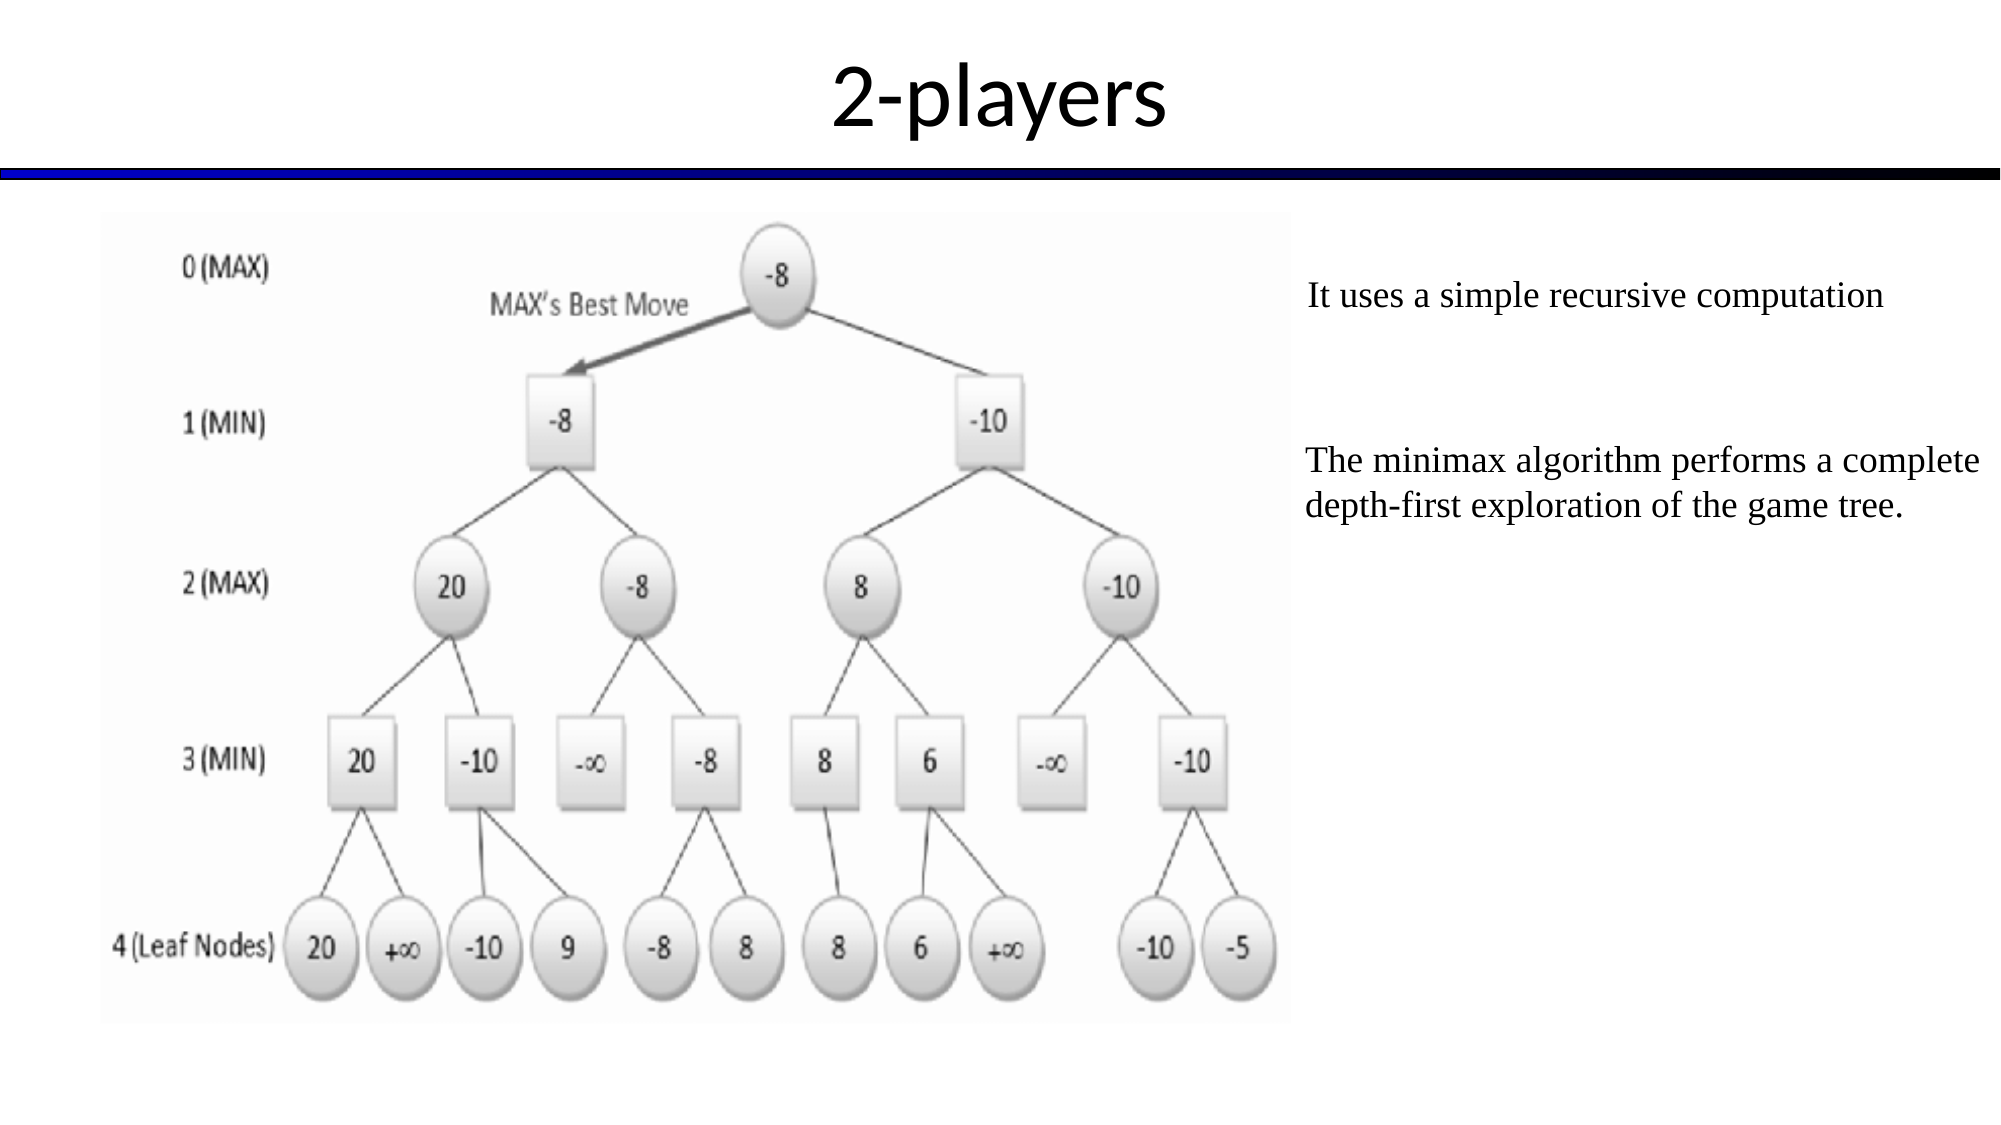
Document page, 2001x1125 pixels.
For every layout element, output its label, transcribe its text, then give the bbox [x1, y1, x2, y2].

text_box The minimax algorithm performs a complete depth-first exploration of the game tree. [1296, 427, 2000, 533]
text_box It uses a simple recursive computation [1296, 262, 1900, 323]
title 2-players [0, 0, 2000, 184]
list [97, 211, 1291, 1025]
